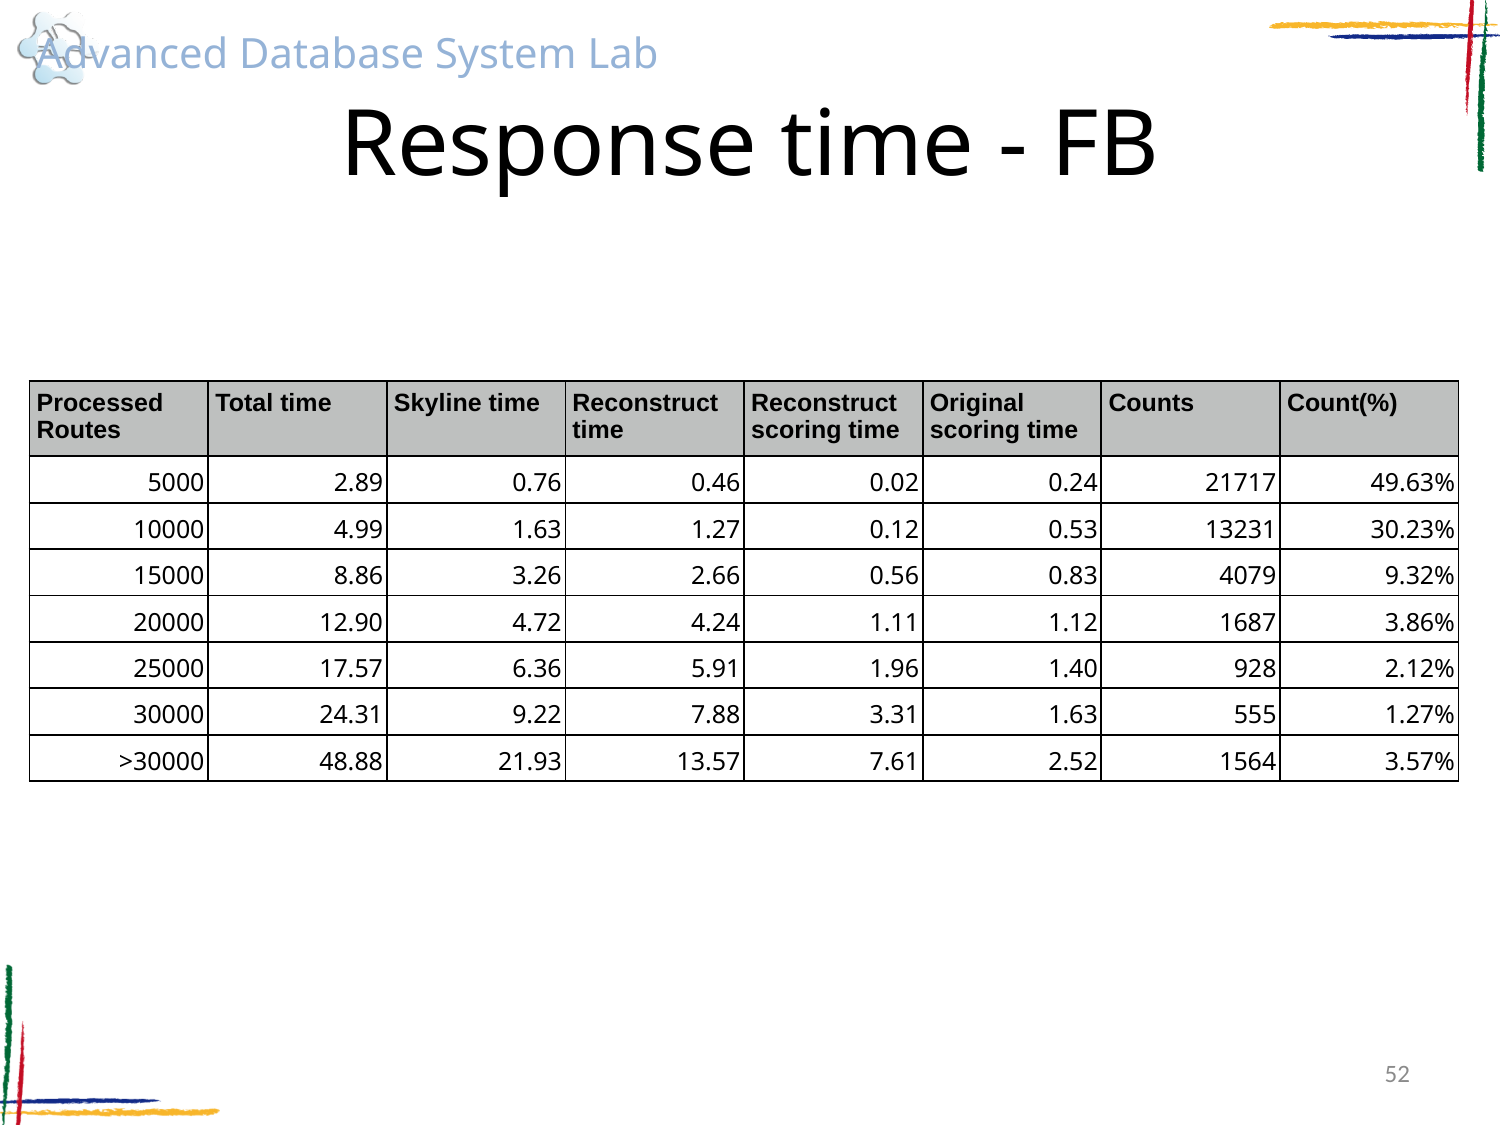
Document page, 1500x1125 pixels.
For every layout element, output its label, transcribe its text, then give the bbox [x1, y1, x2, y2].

table_cell 0.24 [924, 457, 1100, 502]
table_header Reconstruct scoring time [745, 382, 922, 455]
table_cell 4.24 [566, 596, 743, 641]
table_cell 2.89 [209, 457, 386, 502]
table_cell 20000 [30, 596, 207, 641]
table_cell 2.52 [924, 736, 1100, 780]
table_cell 0.12 [745, 504, 922, 548]
table_cell 21717 [1102, 457, 1279, 502]
table_cell >30000 [30, 736, 207, 780]
table_cell 4.72 [388, 596, 565, 641]
table_cell 4079 [1102, 550, 1279, 595]
table_cell 7.88 [566, 689, 743, 734]
table_cell 5000 [30, 457, 207, 502]
table_cell 9.32% [1281, 550, 1458, 595]
table_header Skyline time [388, 382, 565, 455]
table_cell 0.46 [566, 457, 743, 502]
table_header Original scoring time [924, 382, 1100, 455]
table_cell 1564 [1102, 736, 1279, 780]
table_cell 8.86 [209, 550, 386, 595]
table_cell 0.83 [924, 550, 1100, 595]
table_cell 9.22 [388, 689, 565, 734]
table_cell 1.63 [388, 504, 565, 548]
table_cell 3.26 [388, 550, 565, 595]
table_cell 4.99 [209, 504, 386, 548]
table_cell 1.63 [924, 689, 1100, 734]
table_cell 3.86% [1281, 596, 1458, 641]
table_cell 24.31 [209, 689, 386, 734]
picture [17, 10, 101, 85]
table_cell 0.02 [745, 457, 922, 502]
table_cell 48.88 [209, 736, 386, 780]
picture [68, 48, 75, 65]
table_cell 2.12% [1281, 643, 1458, 687]
table_cell 30.23% [1281, 504, 1458, 548]
table_cell 1.40 [924, 643, 1100, 687]
table_cell 17.57 [209, 643, 386, 687]
table_cell 25000 [30, 643, 207, 687]
table_cell 928 [1102, 643, 1279, 687]
table_header Count(%) [1281, 382, 1458, 455]
table_cell 0.53 [924, 504, 1100, 548]
table_cell 10000 [30, 504, 207, 548]
table_cell 1.11 [745, 596, 922, 641]
table_cell 15000 [30, 550, 207, 595]
table_header Counts [1102, 382, 1279, 455]
title Response time - FB [75, 45, 1425, 233]
table_cell 7.61 [745, 736, 922, 780]
table_cell 13231 [1102, 504, 1279, 548]
table_cell 21.93 [388, 736, 565, 780]
table_cell 555 [1102, 689, 1279, 734]
table_cell 0.56 [745, 550, 922, 595]
table_header Reconstruct time [566, 382, 743, 455]
table_cell 1.96 [745, 643, 922, 687]
table_cell 1687 [1102, 596, 1279, 641]
table_cell 1.27 [566, 504, 743, 548]
table_cell 6.36 [388, 643, 565, 687]
table_cell 5.91 [566, 643, 743, 687]
picture [1269, 0, 1500, 172]
slide_number 52 [1074, 1042, 1425, 1103]
table_cell 30000 [30, 689, 207, 734]
table_cell 3.31 [745, 689, 922, 734]
table_header Processed Routes [30, 382, 207, 455]
table_cell 3.57% [1281, 736, 1458, 780]
table_cell 1.12 [924, 596, 1100, 641]
table_cell 49.63% [1281, 457, 1458, 502]
table_cell 2.66 [566, 550, 743, 595]
table_cell 0.76 [388, 457, 565, 502]
table_cell 12.90 [209, 596, 386, 641]
picture [0, 965, 219, 1125]
table_cell 13.57 [566, 736, 743, 780]
table_header Total time [209, 382, 386, 455]
table_cell 1.27% [1281, 689, 1458, 734]
